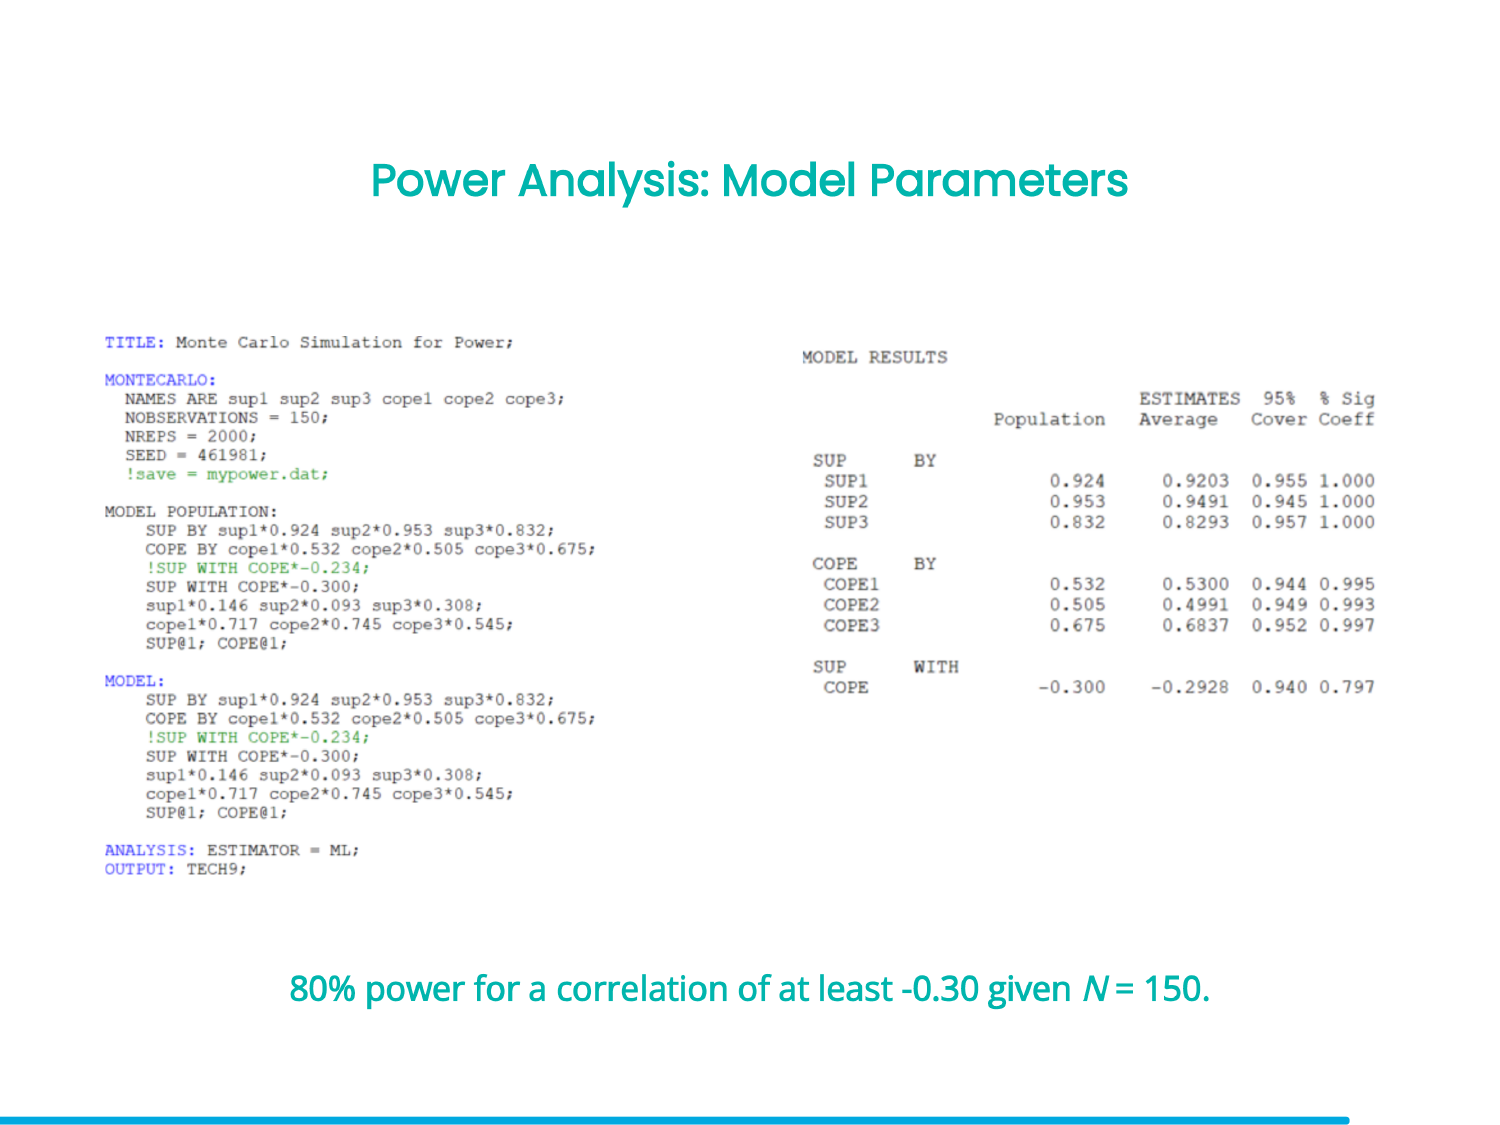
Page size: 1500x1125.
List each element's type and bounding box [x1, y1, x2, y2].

list [0, 0, 1500, 1125]
